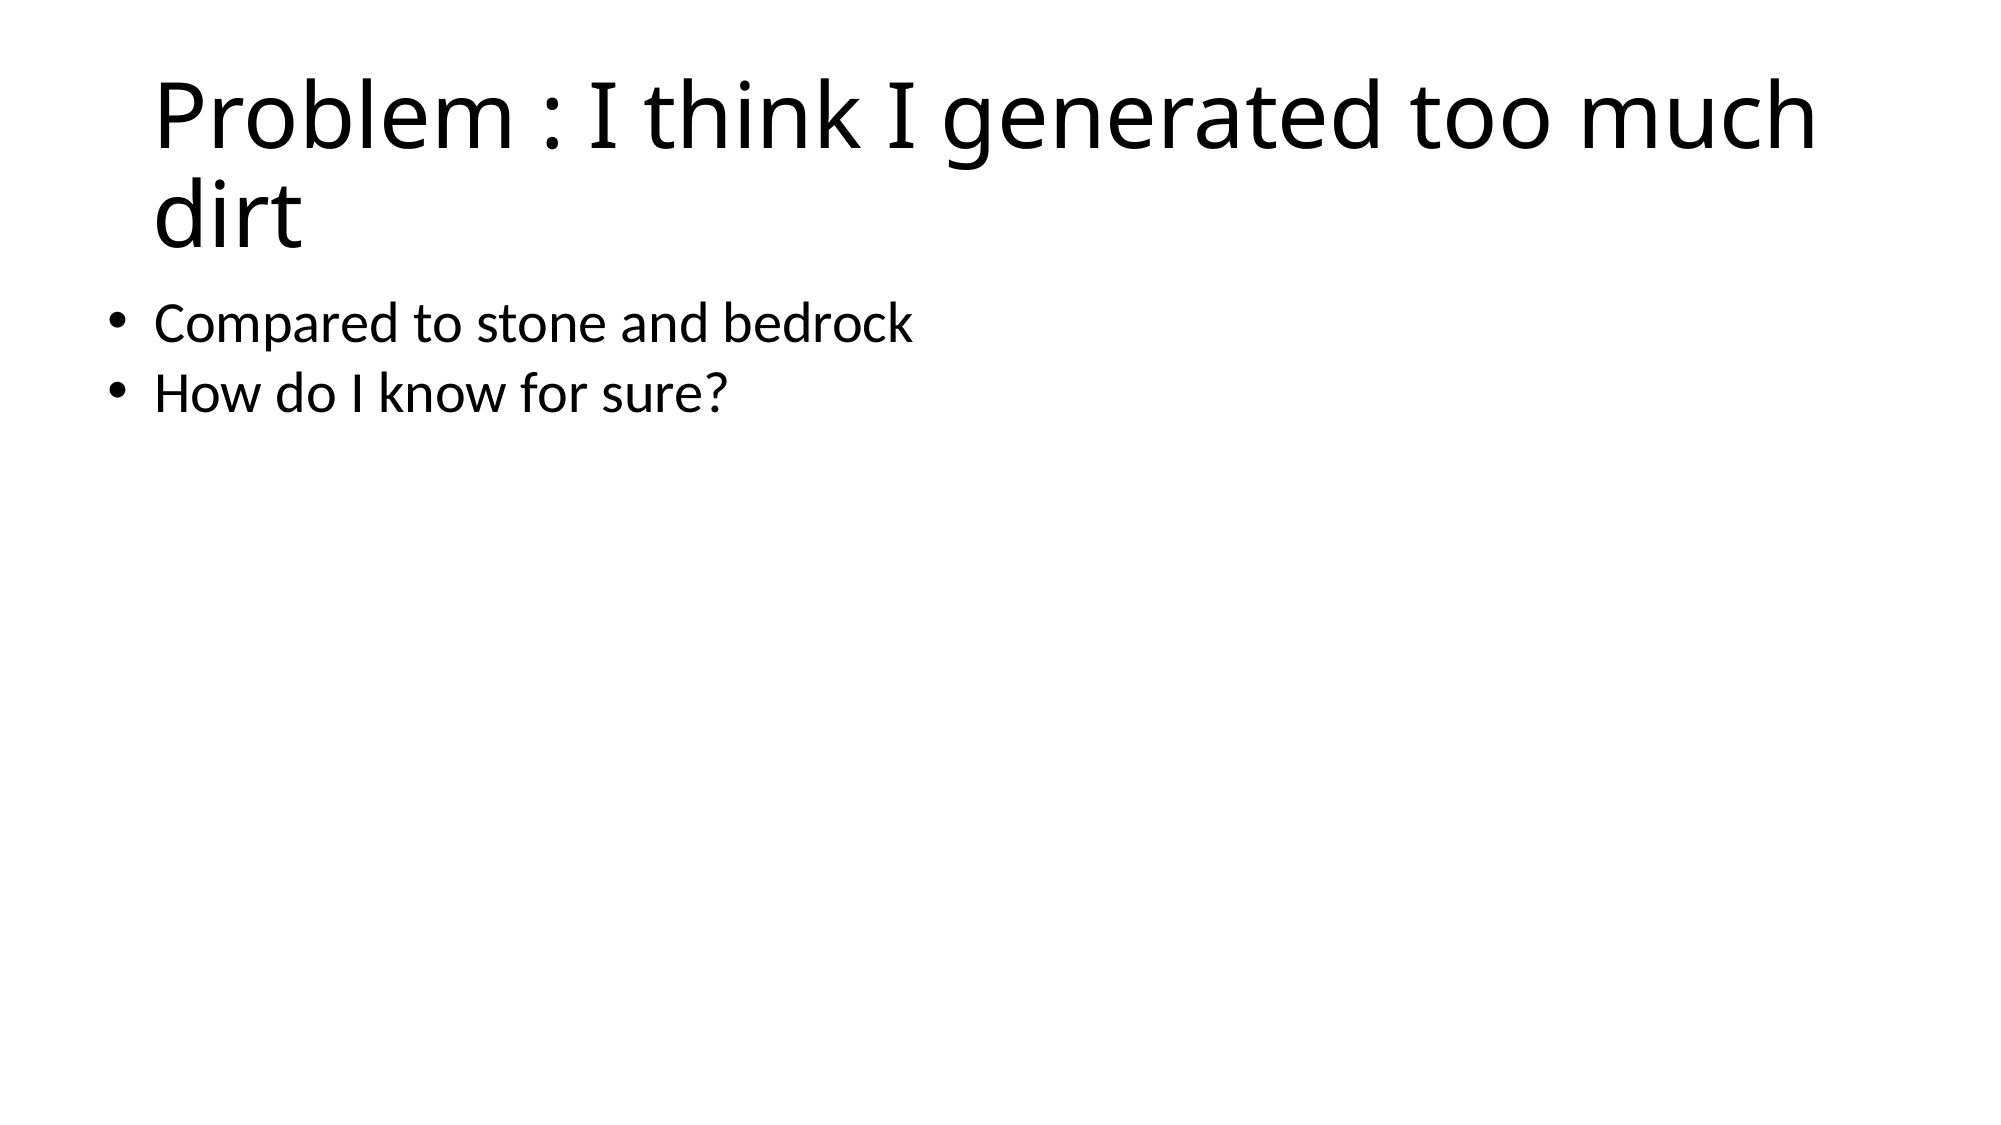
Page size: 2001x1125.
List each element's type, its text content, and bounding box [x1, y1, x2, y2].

title Problem : I think I generated too much dirt [137, 59, 1863, 278]
text_box Compared to stone and bedrock How do I know for sure? [92, 277, 930, 432]
